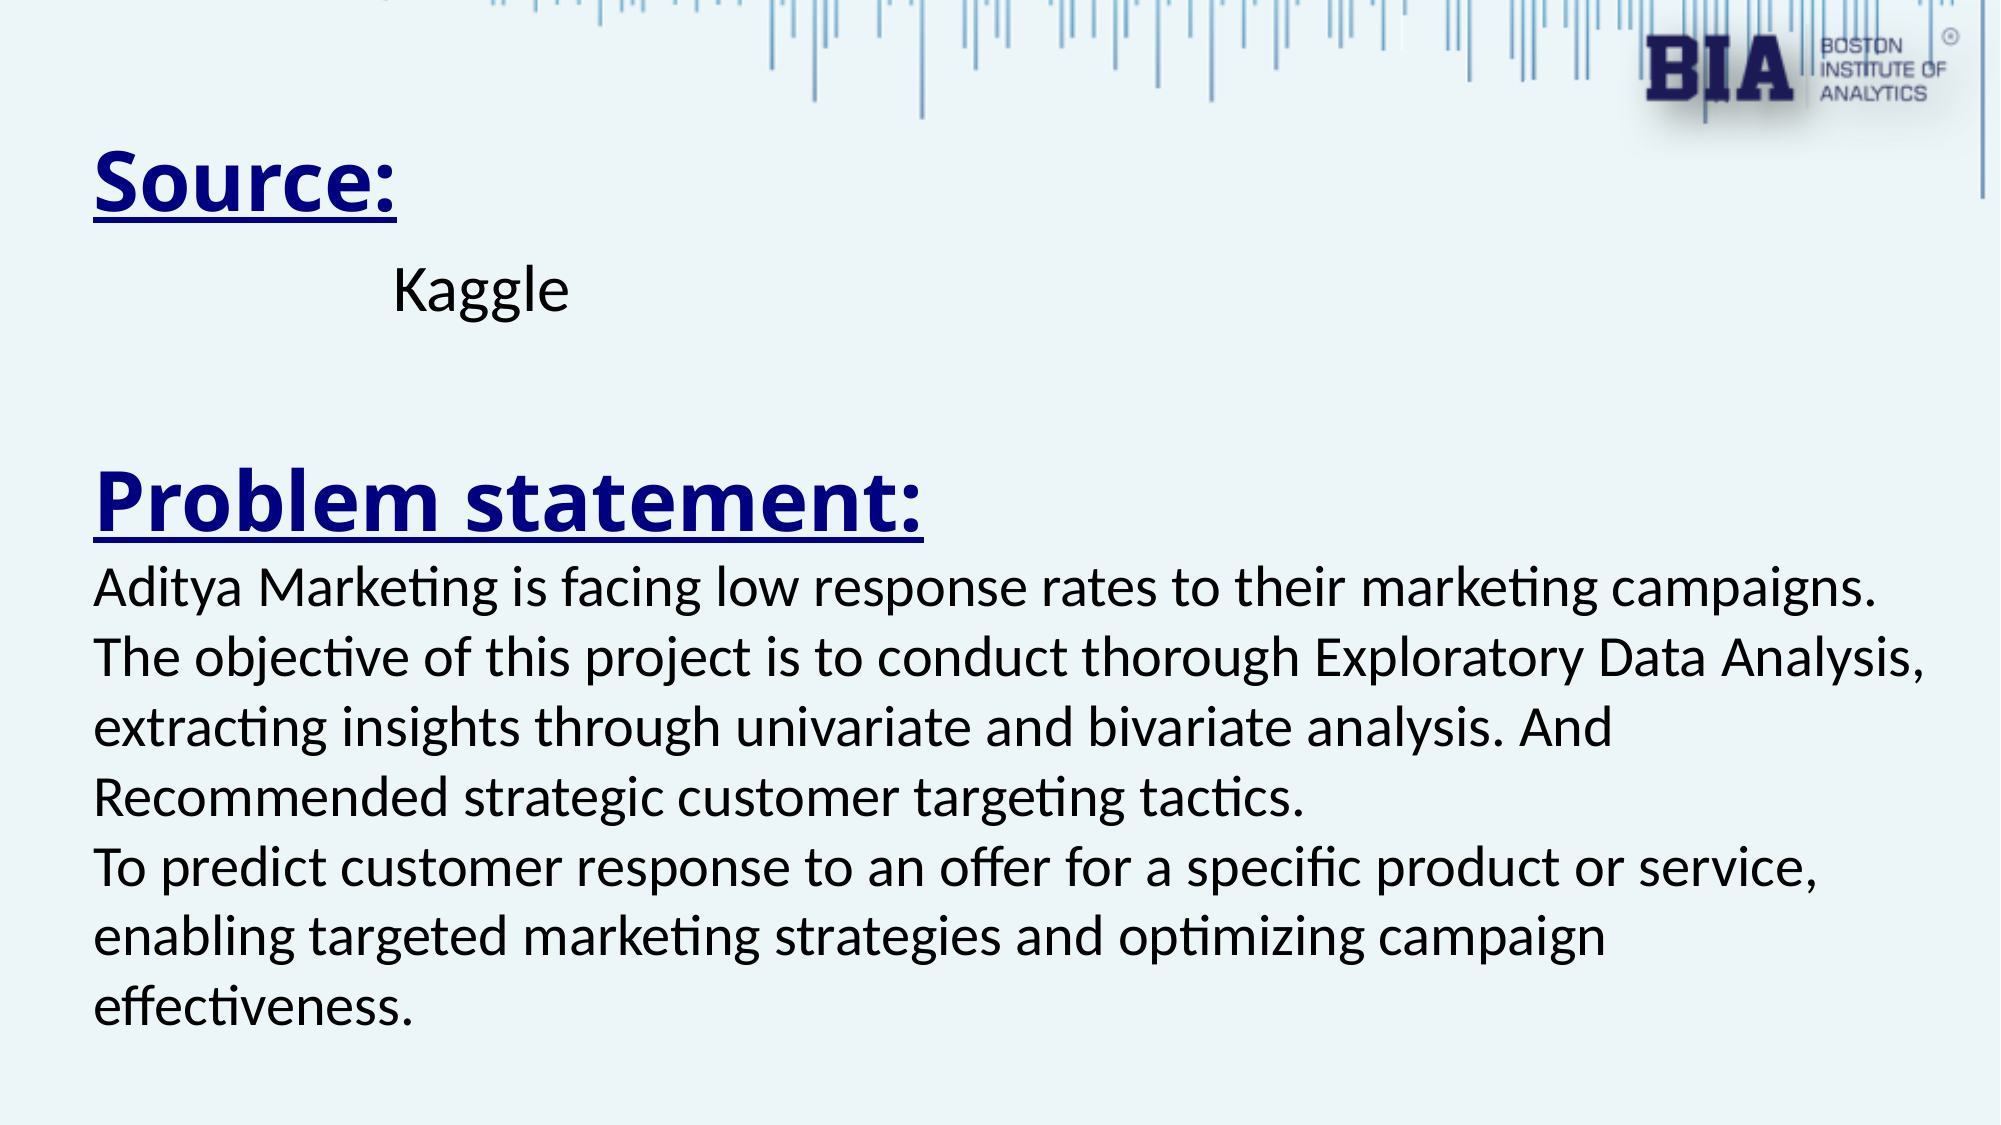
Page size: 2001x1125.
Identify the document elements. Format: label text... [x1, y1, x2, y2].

picture [0, 0, 2000, 1125]
text_box Source: Kaggle Problem statement: Aditya Marketing is facing low response rates to their marketing campaigns. The objective of this project is to conduct thorough Exploratory Data Analysis, extracting insights through univariate and bivariate analysis. And Recommended strategic customer targeting tactics. To predict customer response to an offer for a specific product or service, enabling targeted marketing strategies and optimizing campaign effectiveness. [78, 120, 1953, 1045]
